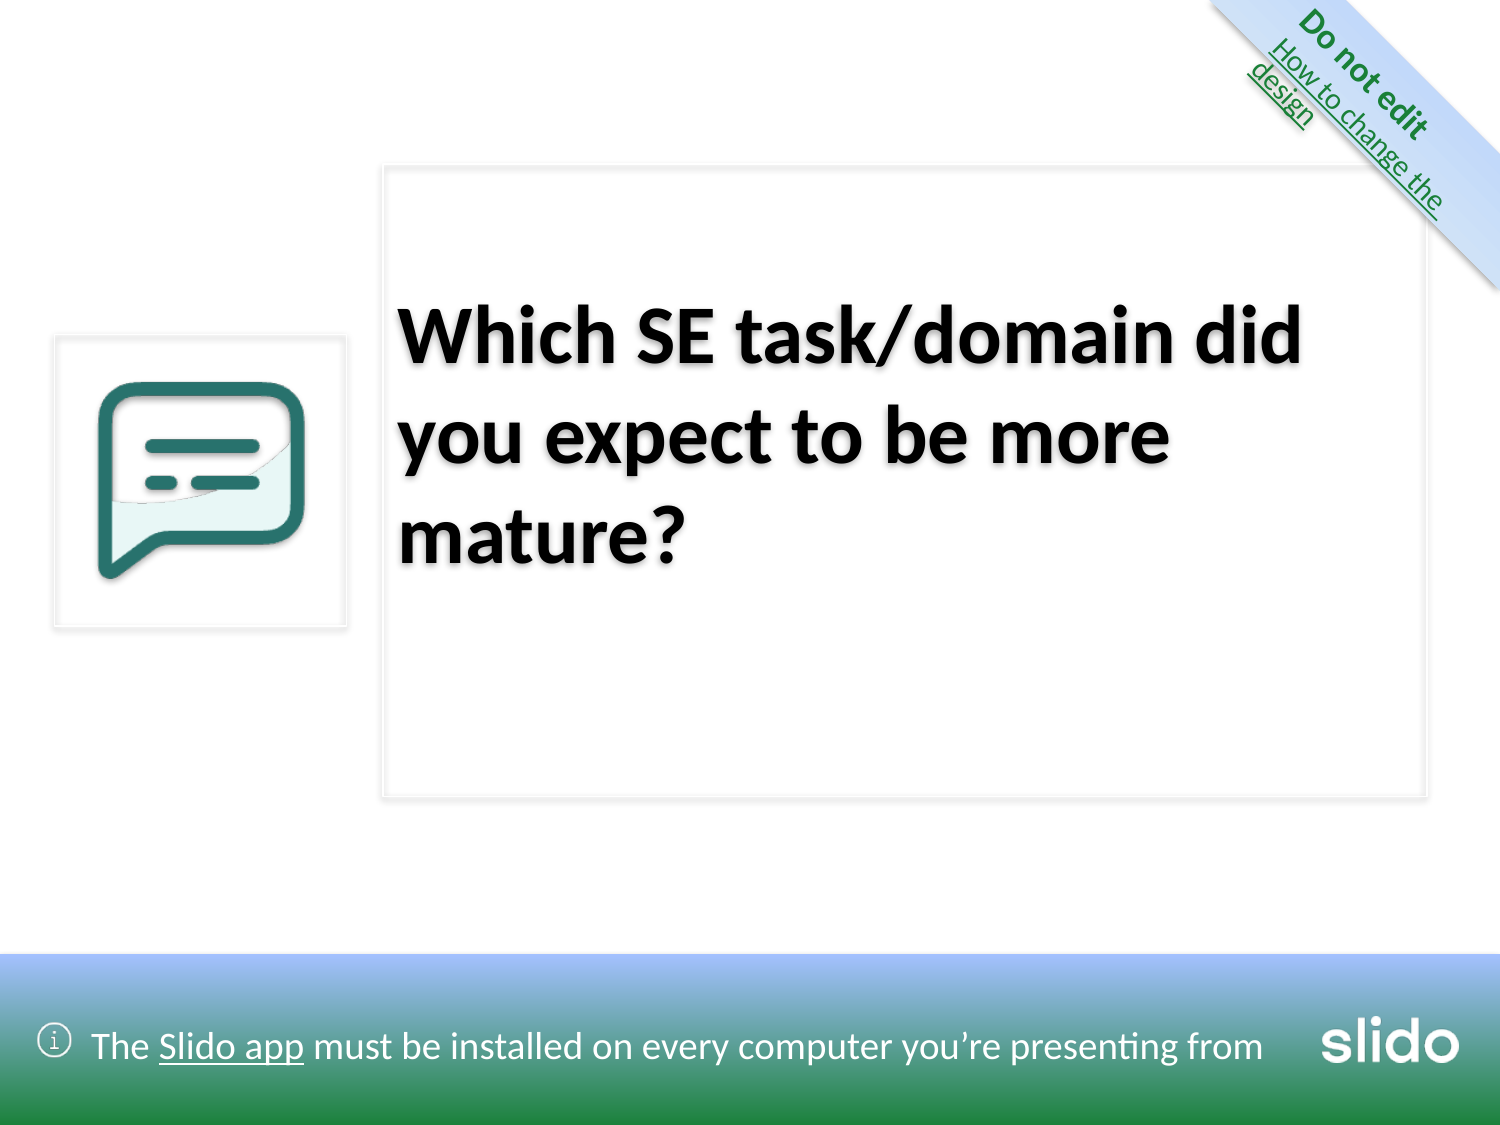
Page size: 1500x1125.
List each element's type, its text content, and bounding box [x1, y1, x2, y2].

text_box Do not edit How to change the design [1209, 0, 1500, 291]
text_box [54, 334, 347, 627]
picture [1321, 1016, 1460, 1063]
text_box The Slido app must be installed on every computer you’re presenting from [0, 954, 1500, 1125]
picture [36, 1021, 74, 1059]
text_box Which SE task/domain did you expect to be more mature? [382, 163, 1428, 797]
